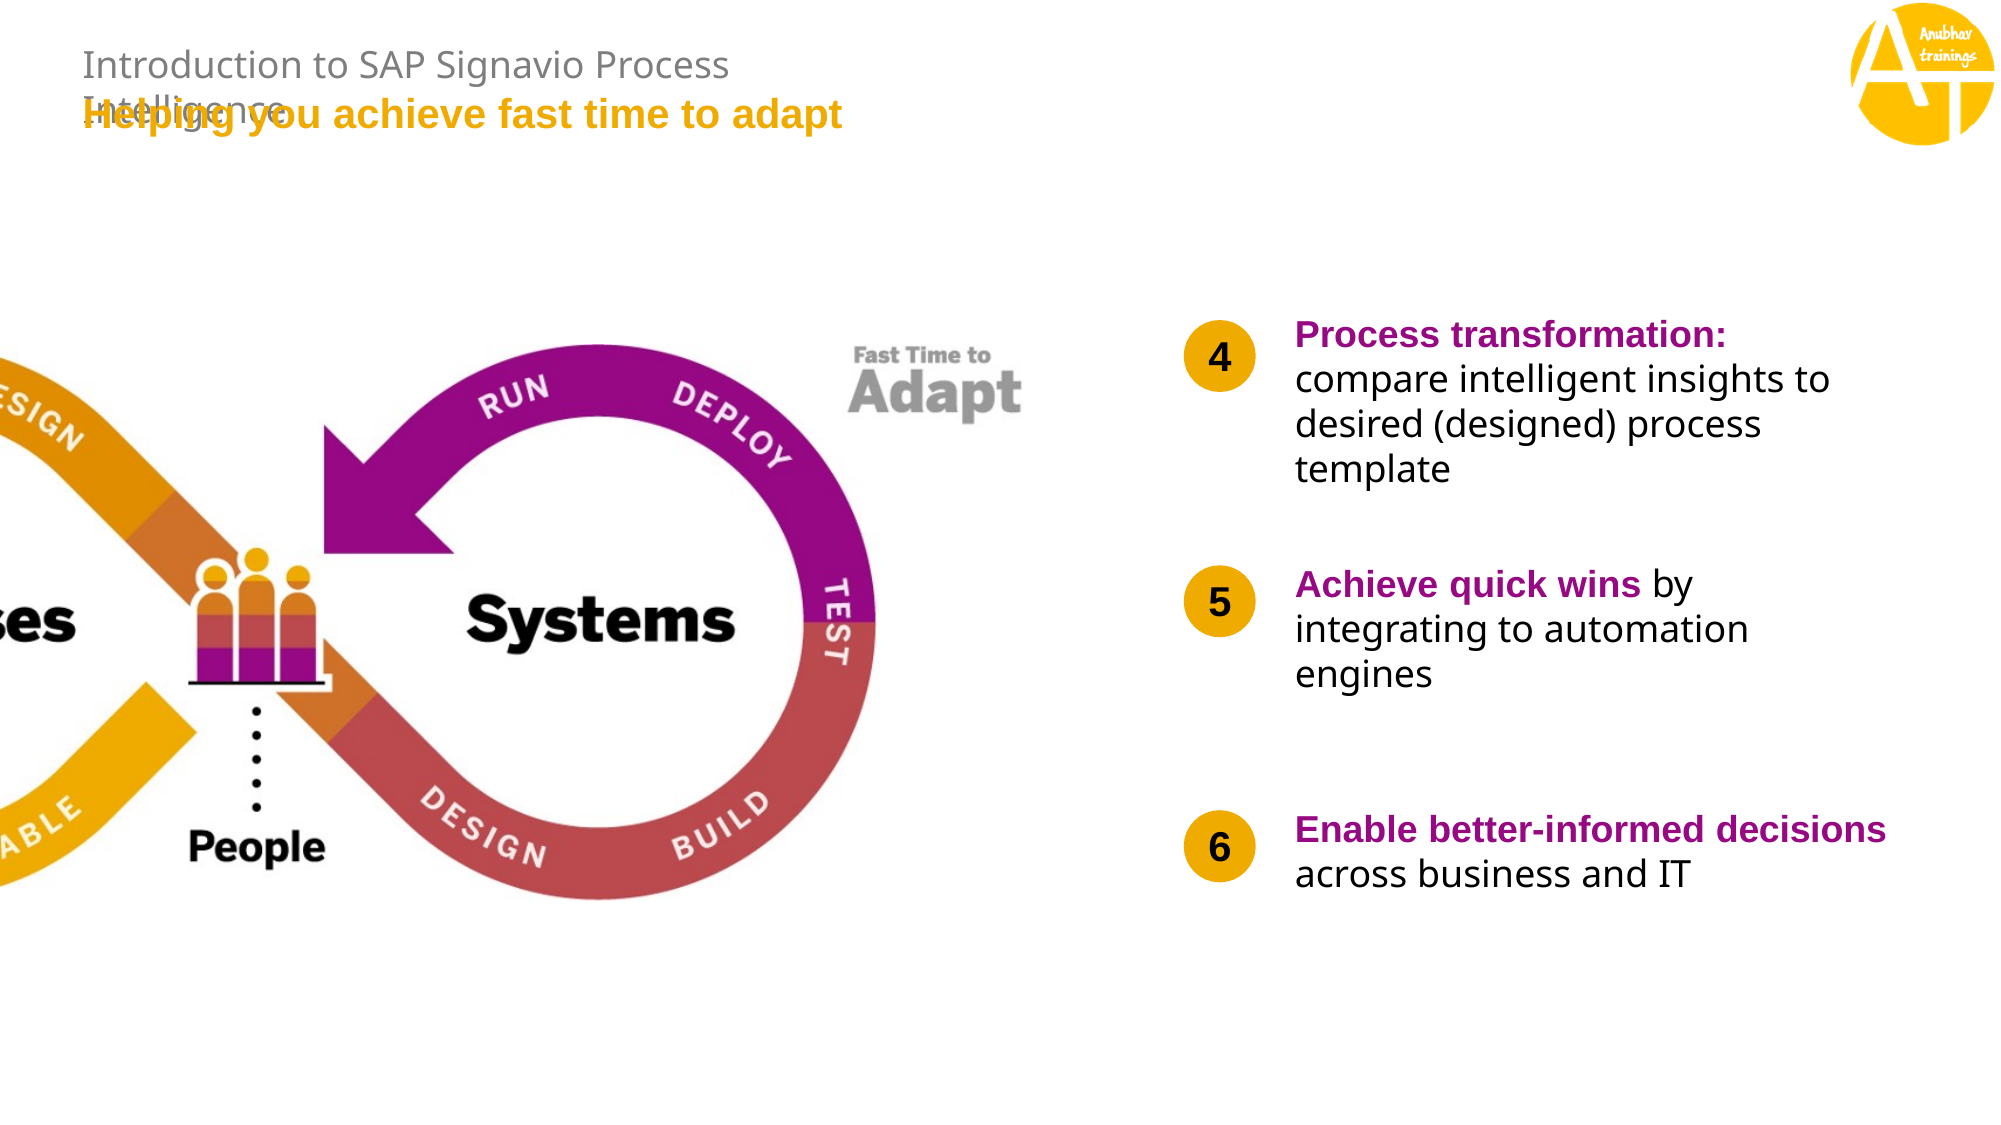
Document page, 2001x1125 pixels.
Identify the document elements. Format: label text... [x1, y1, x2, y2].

text_box Introduction to SAP Signavio Process Intelligence [80, 39, 907, 132]
text_box [1183, 320, 1256, 393]
title Helping you achieve fast time to adapt [80, 84, 844, 275]
text_box [1183, 810, 1256, 883]
picture [1836, 0, 2000, 157]
picture [0, 344, 1023, 901]
text_box 4 [1206, 327, 1234, 380]
text_box Achieve quick wins by integrating to automation engines [1292, 557, 1878, 695]
text_box [1183, 565, 1256, 638]
text_box Enable better-informed decisions across business and IT [1292, 802, 1889, 895]
text_box 6 [1206, 818, 1234, 871]
text_box 5 [1206, 572, 1234, 626]
text_box Process transformation: compare intelligent insights to desired (designed) process template [1292, 307, 1887, 490]
